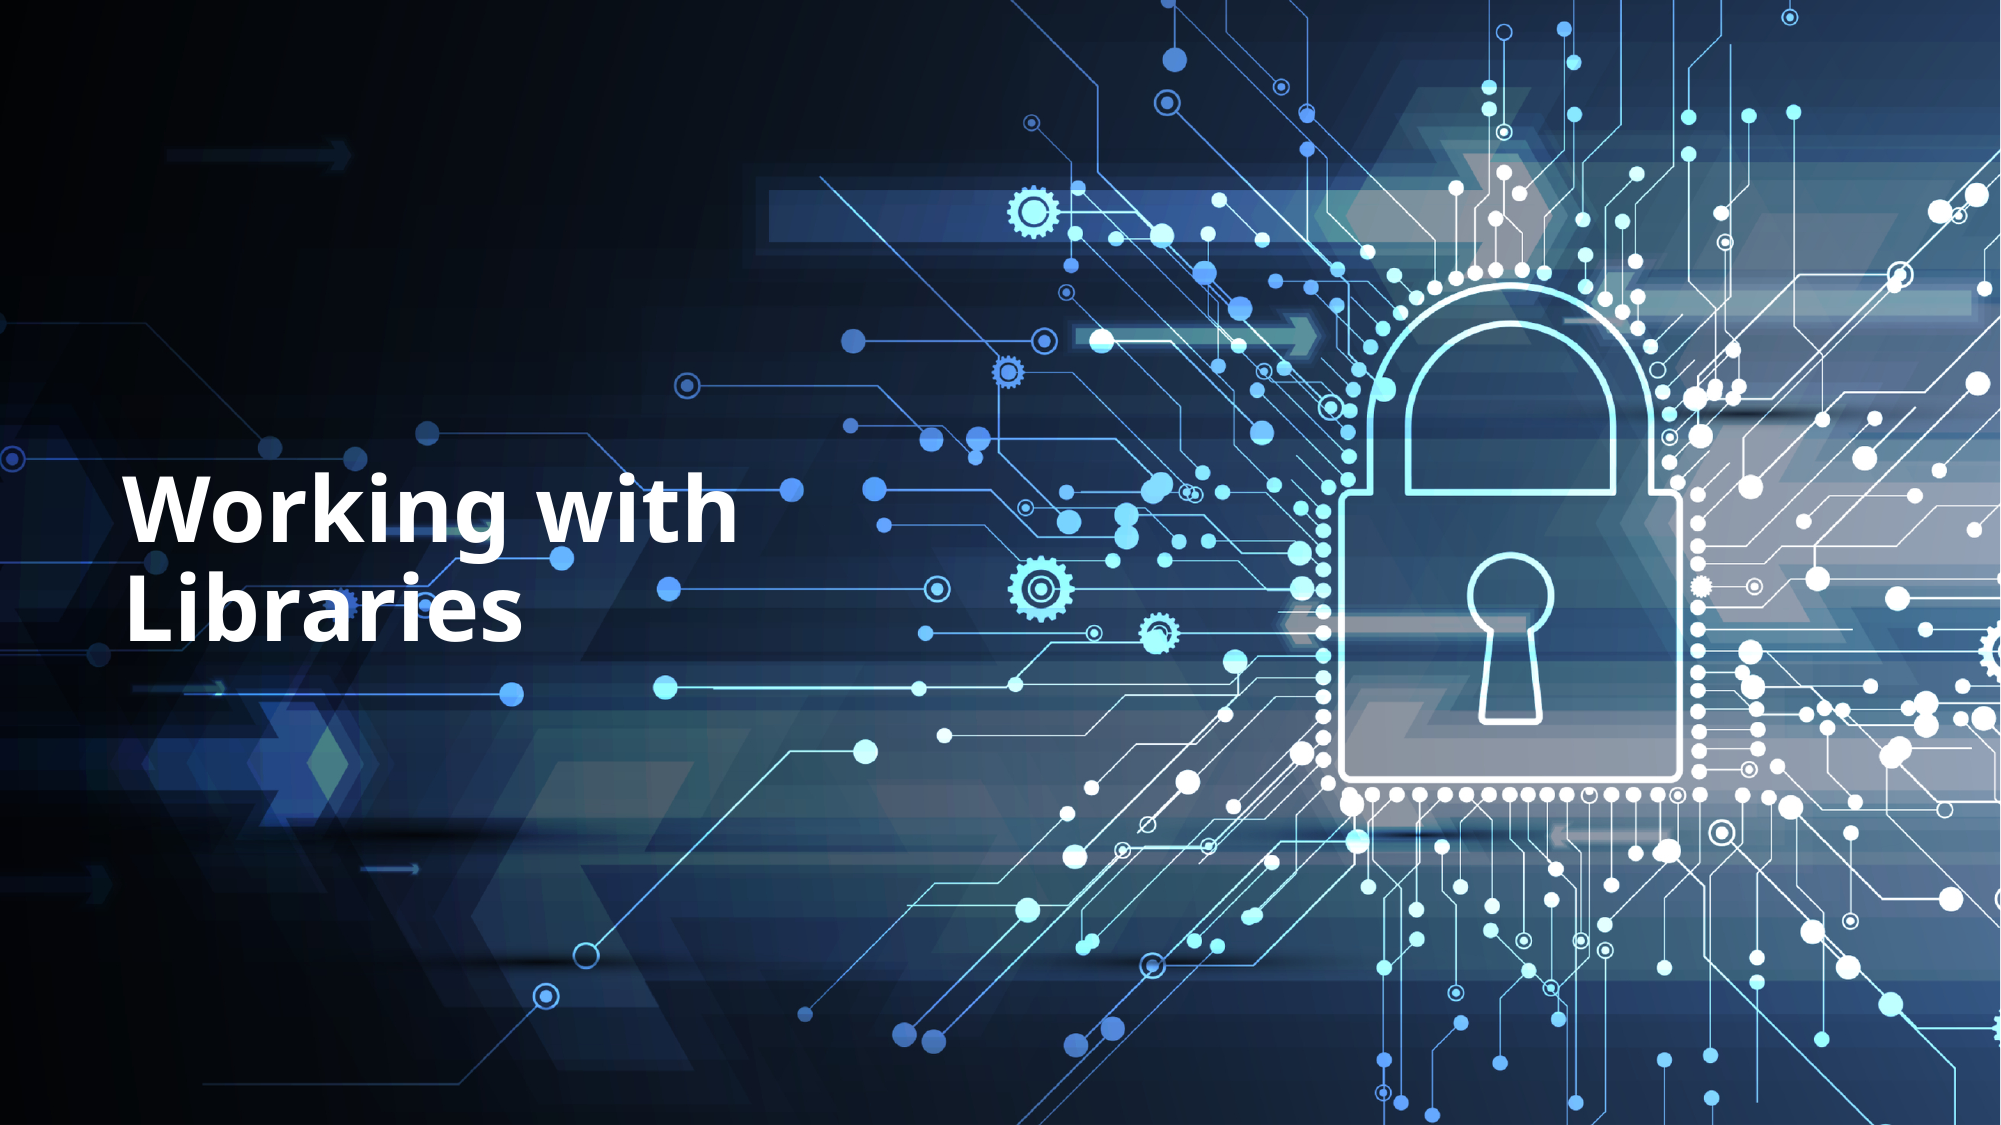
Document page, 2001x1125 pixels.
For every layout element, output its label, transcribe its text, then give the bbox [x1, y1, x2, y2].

list Working with Libraries [123, 407, 1000, 718]
picture [0, 0, 2001, 1125]
